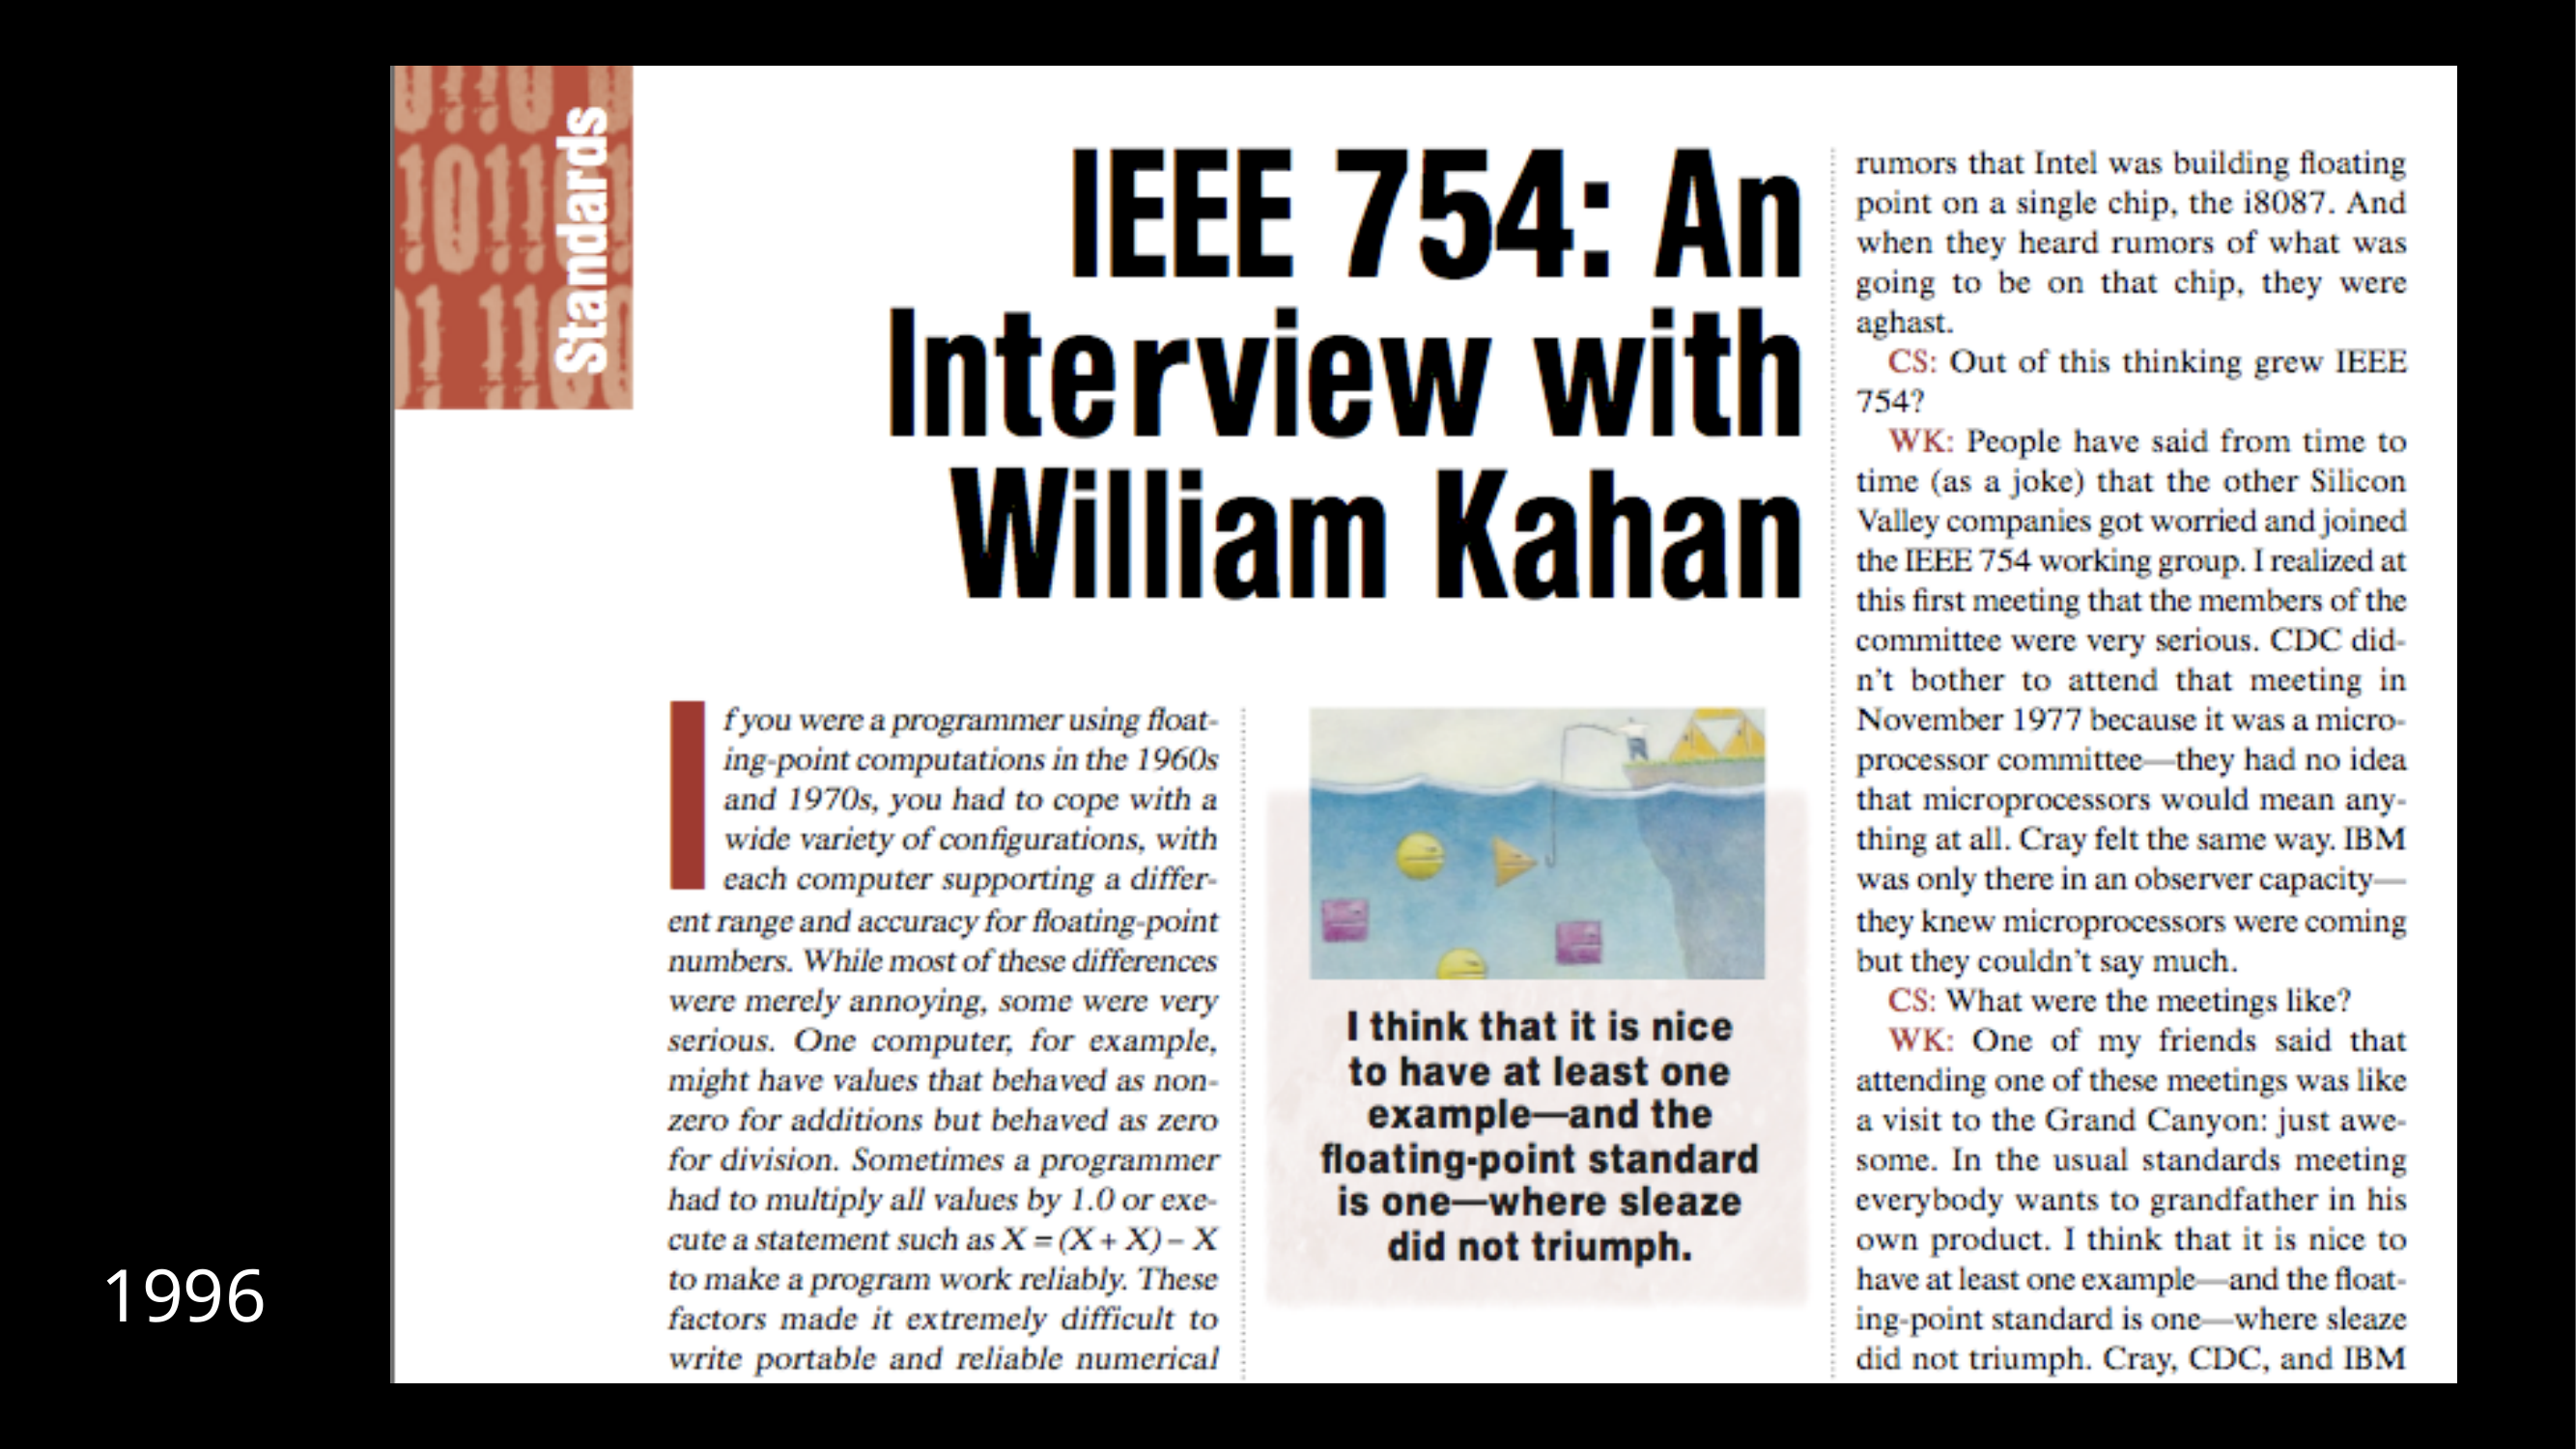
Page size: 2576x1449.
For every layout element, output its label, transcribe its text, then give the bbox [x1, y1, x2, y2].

picture [389, 66, 2457, 1384]
text_box 1996 [92, 1241, 275, 1345]
